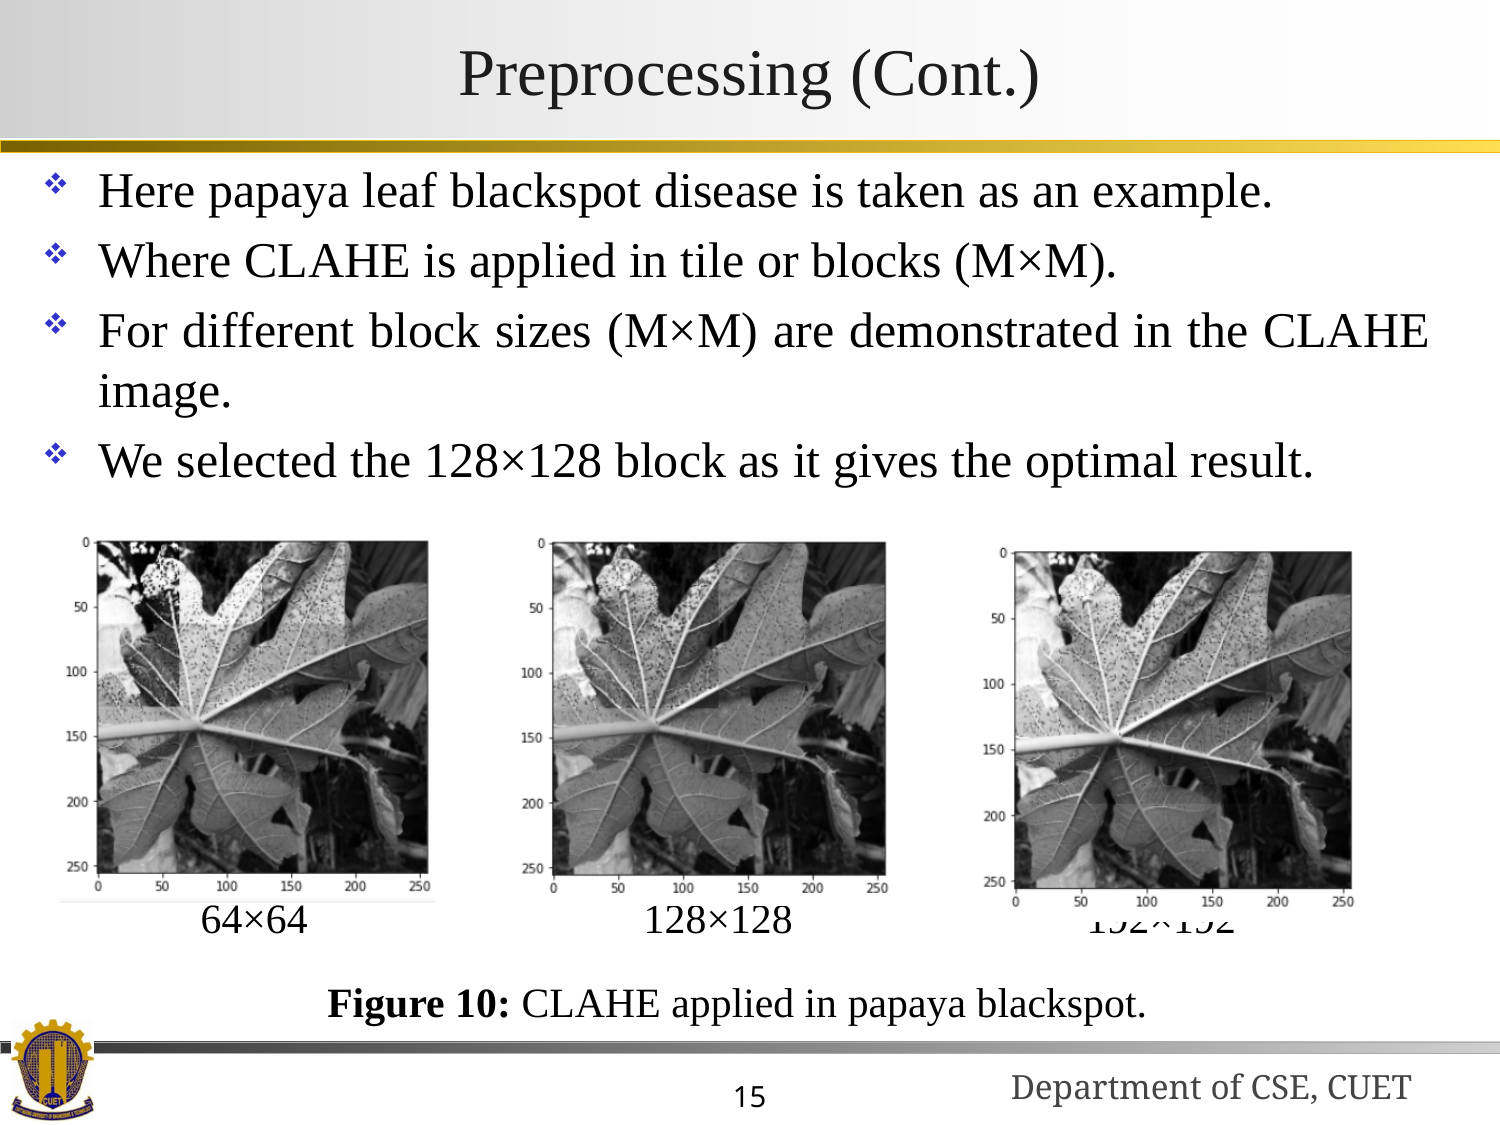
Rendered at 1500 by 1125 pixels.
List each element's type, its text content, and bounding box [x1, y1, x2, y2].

text_box Figure 10: CLAHE applied in papaya blackspot. [312, 968, 1308, 1034]
list Here papaya leaf blackspot disease is taken as an example. Where CLAHE is applied in tile or blocks (M×M). For different block sizes (M×M) are demonstrated in the CLAHE image. We selected the 128×128 block as it gives the optimal result. 64×64 128×128 192×192 [27, 149, 1446, 1082]
picture [59, 531, 436, 903]
title Preprocessing (Cont.) [0, 0, 1500, 138]
picture [11, 1019, 94, 1121]
picture [512, 532, 896, 907]
picture [978, 537, 1362, 922]
